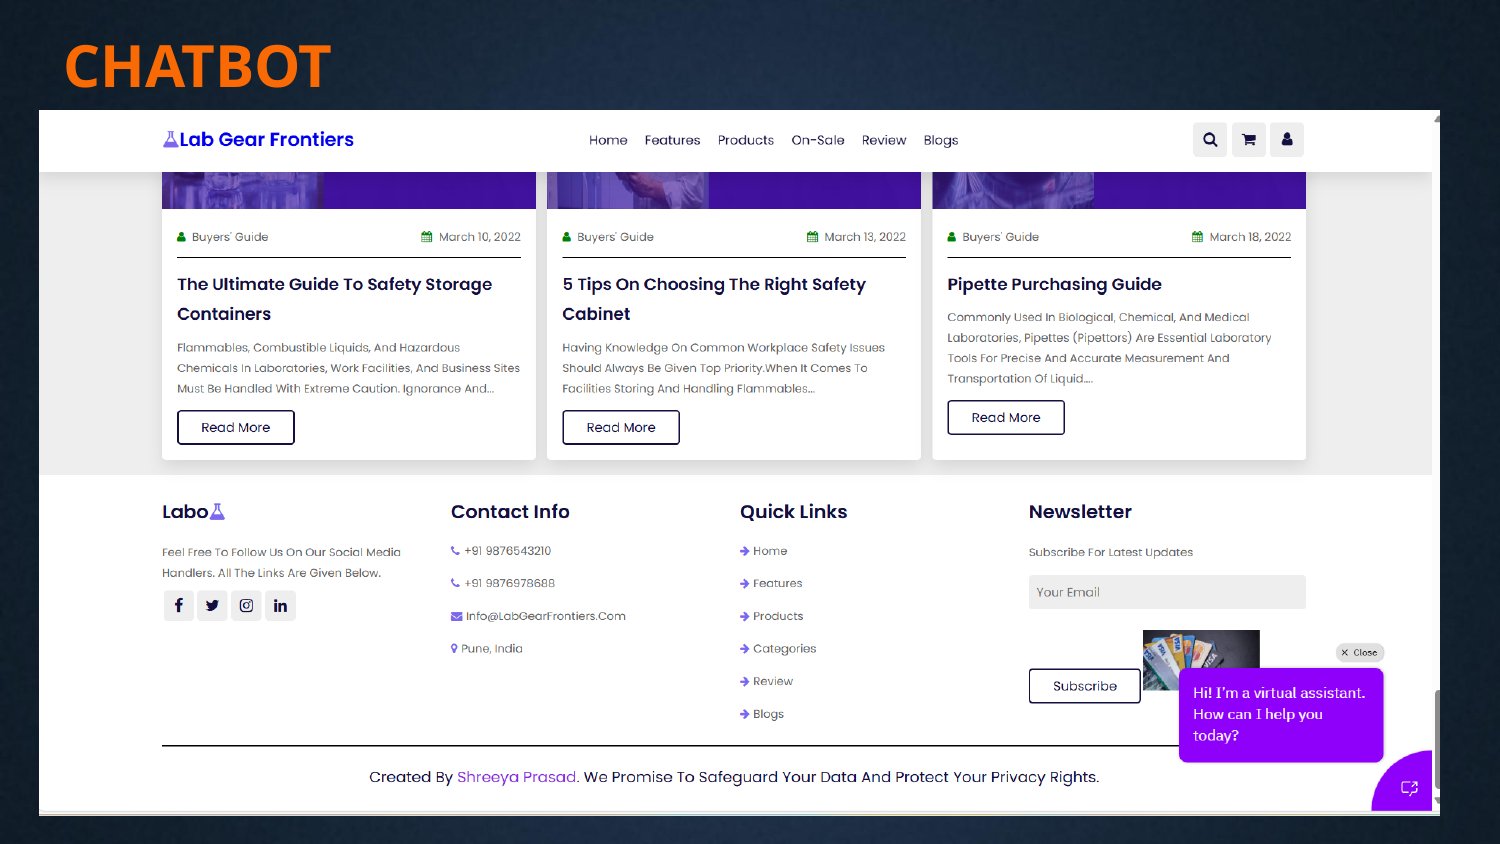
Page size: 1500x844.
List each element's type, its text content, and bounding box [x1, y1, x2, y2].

picture [0, 0, 1500, 844]
title CHATBOT [48, 16, 1313, 108]
